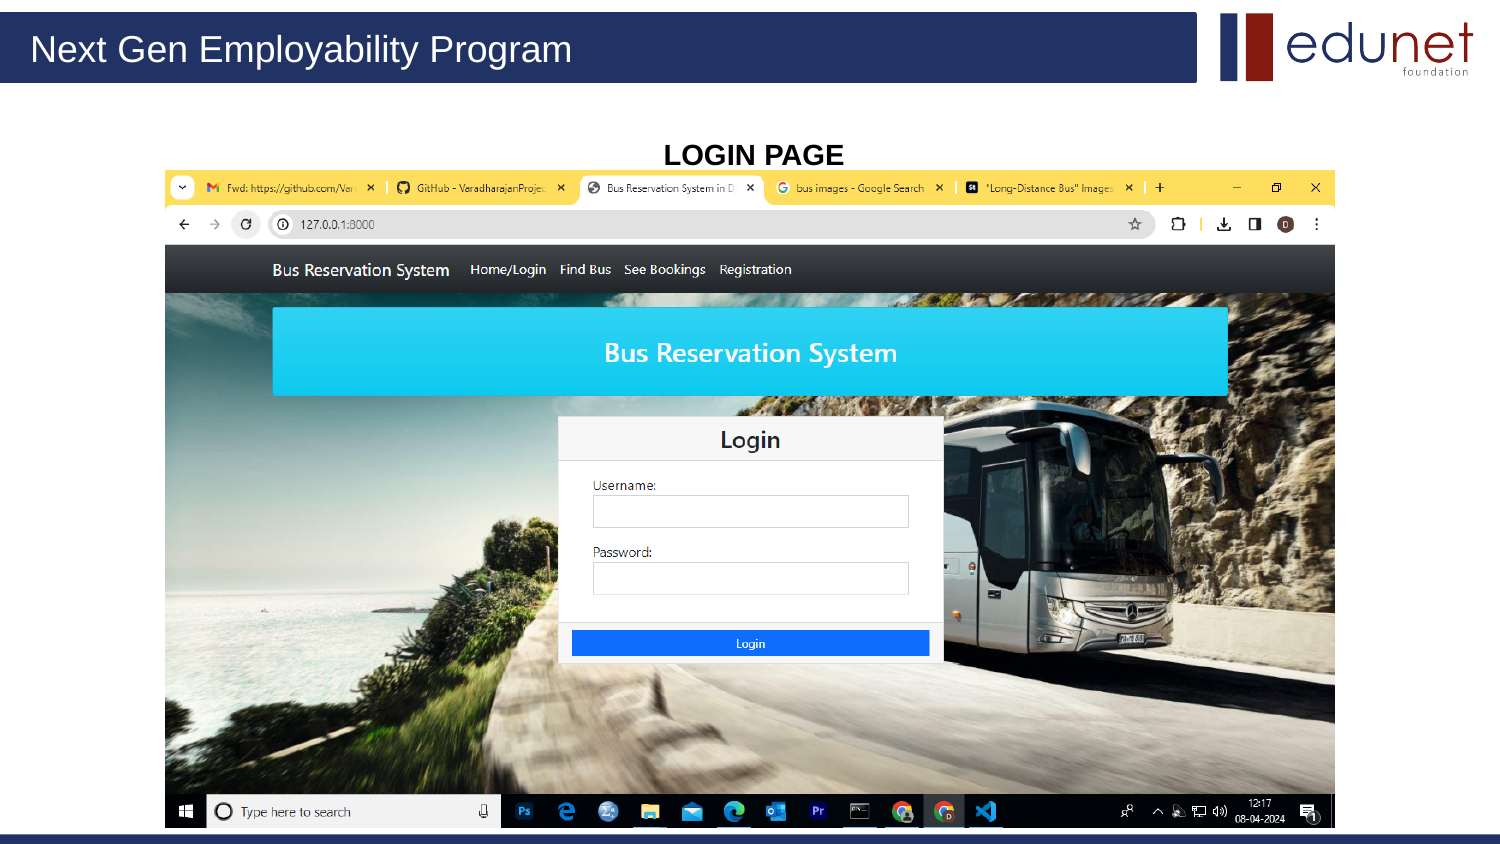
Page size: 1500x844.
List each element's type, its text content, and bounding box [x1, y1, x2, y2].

picture [165, 169, 1335, 828]
title LOGIN PAGE [103, 98, 1397, 208]
picture [1279, 14, 1482, 83]
